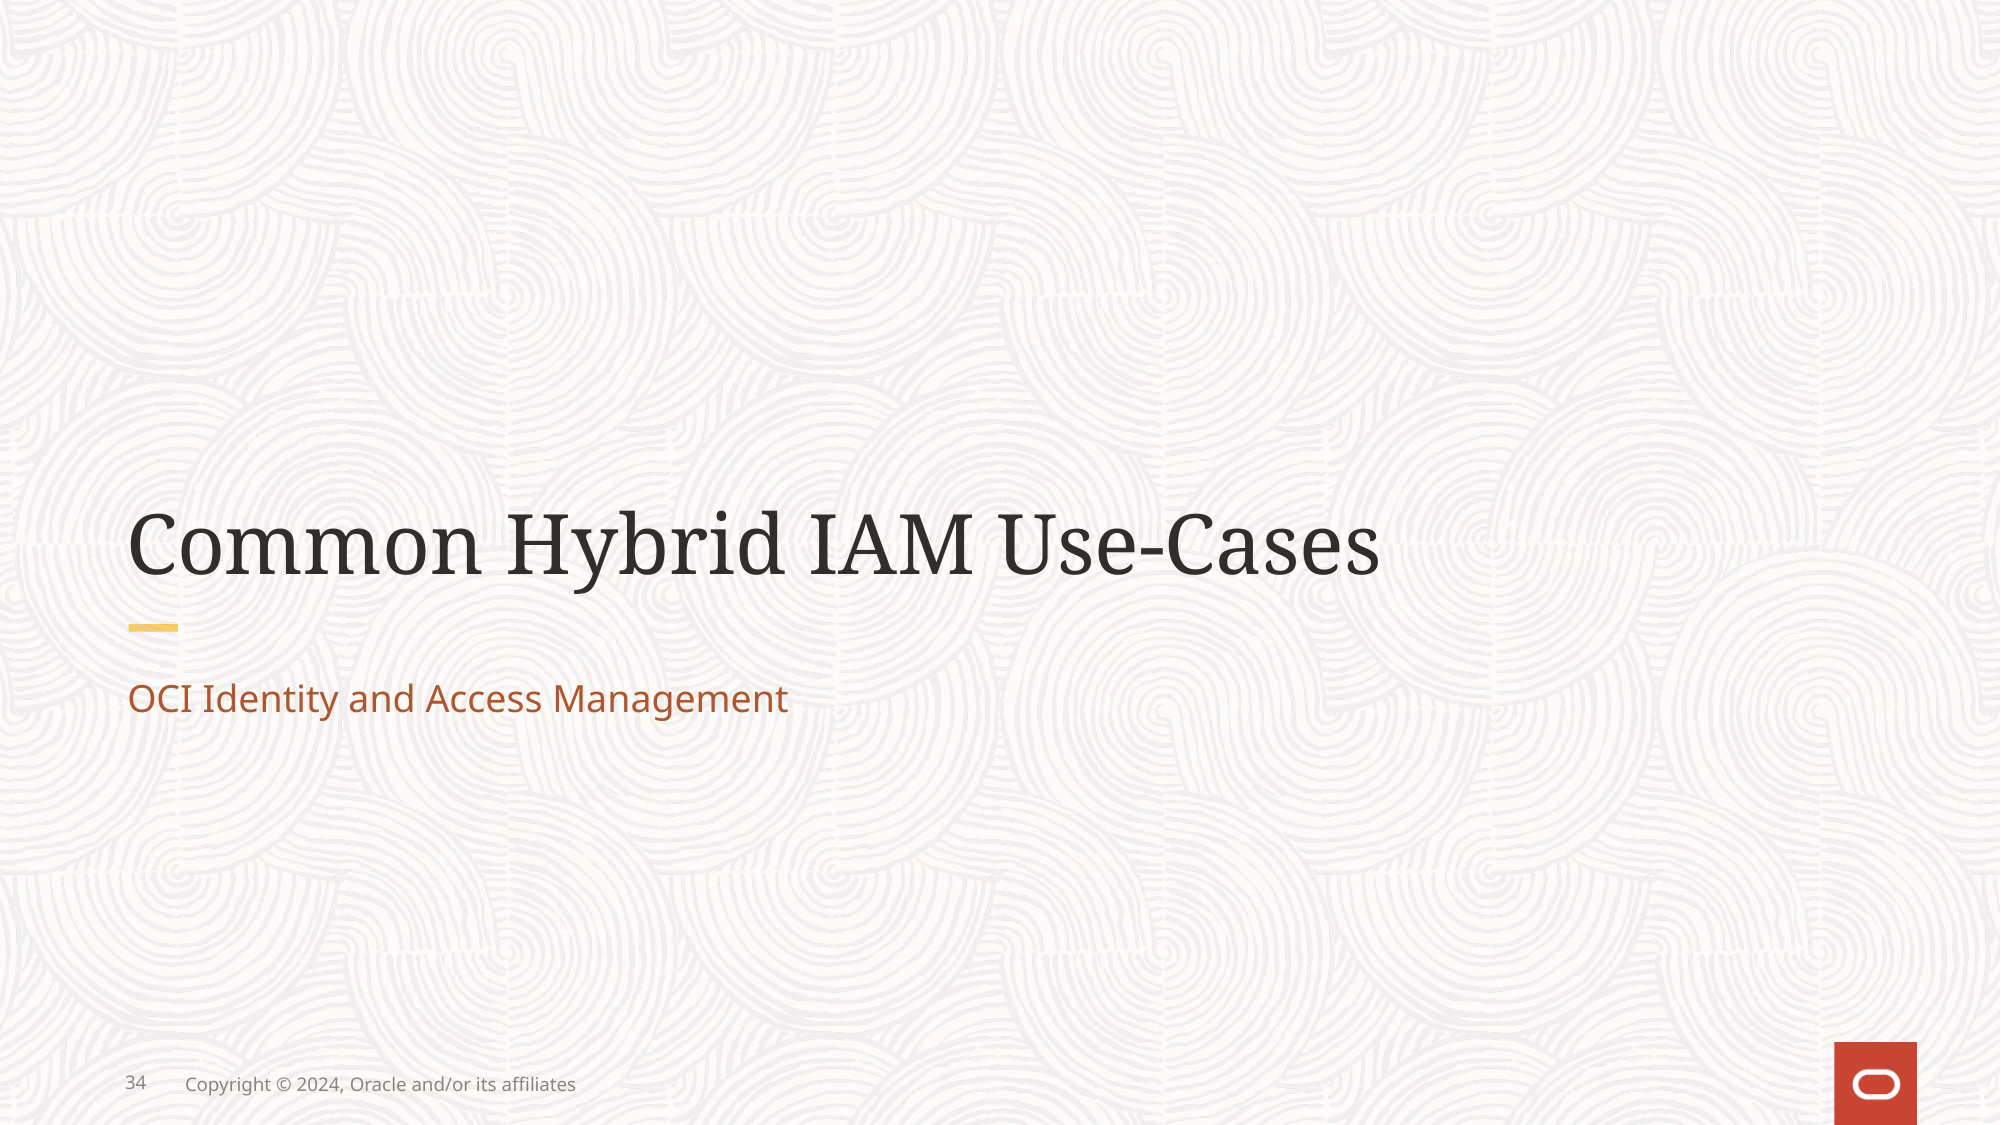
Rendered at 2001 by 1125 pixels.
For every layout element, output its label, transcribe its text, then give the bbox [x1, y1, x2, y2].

slide_number 34 [125, 1053, 185, 1114]
footer Copyright © 2024, Oracle and/or its affiliates [185, 1053, 1128, 1114]
picture [0, 0, 2000, 1125]
list OCI Identity and Access Management [127, 678, 1794, 791]
title Common Hybrid IAM Use-Cases [126, 383, 1793, 594]
